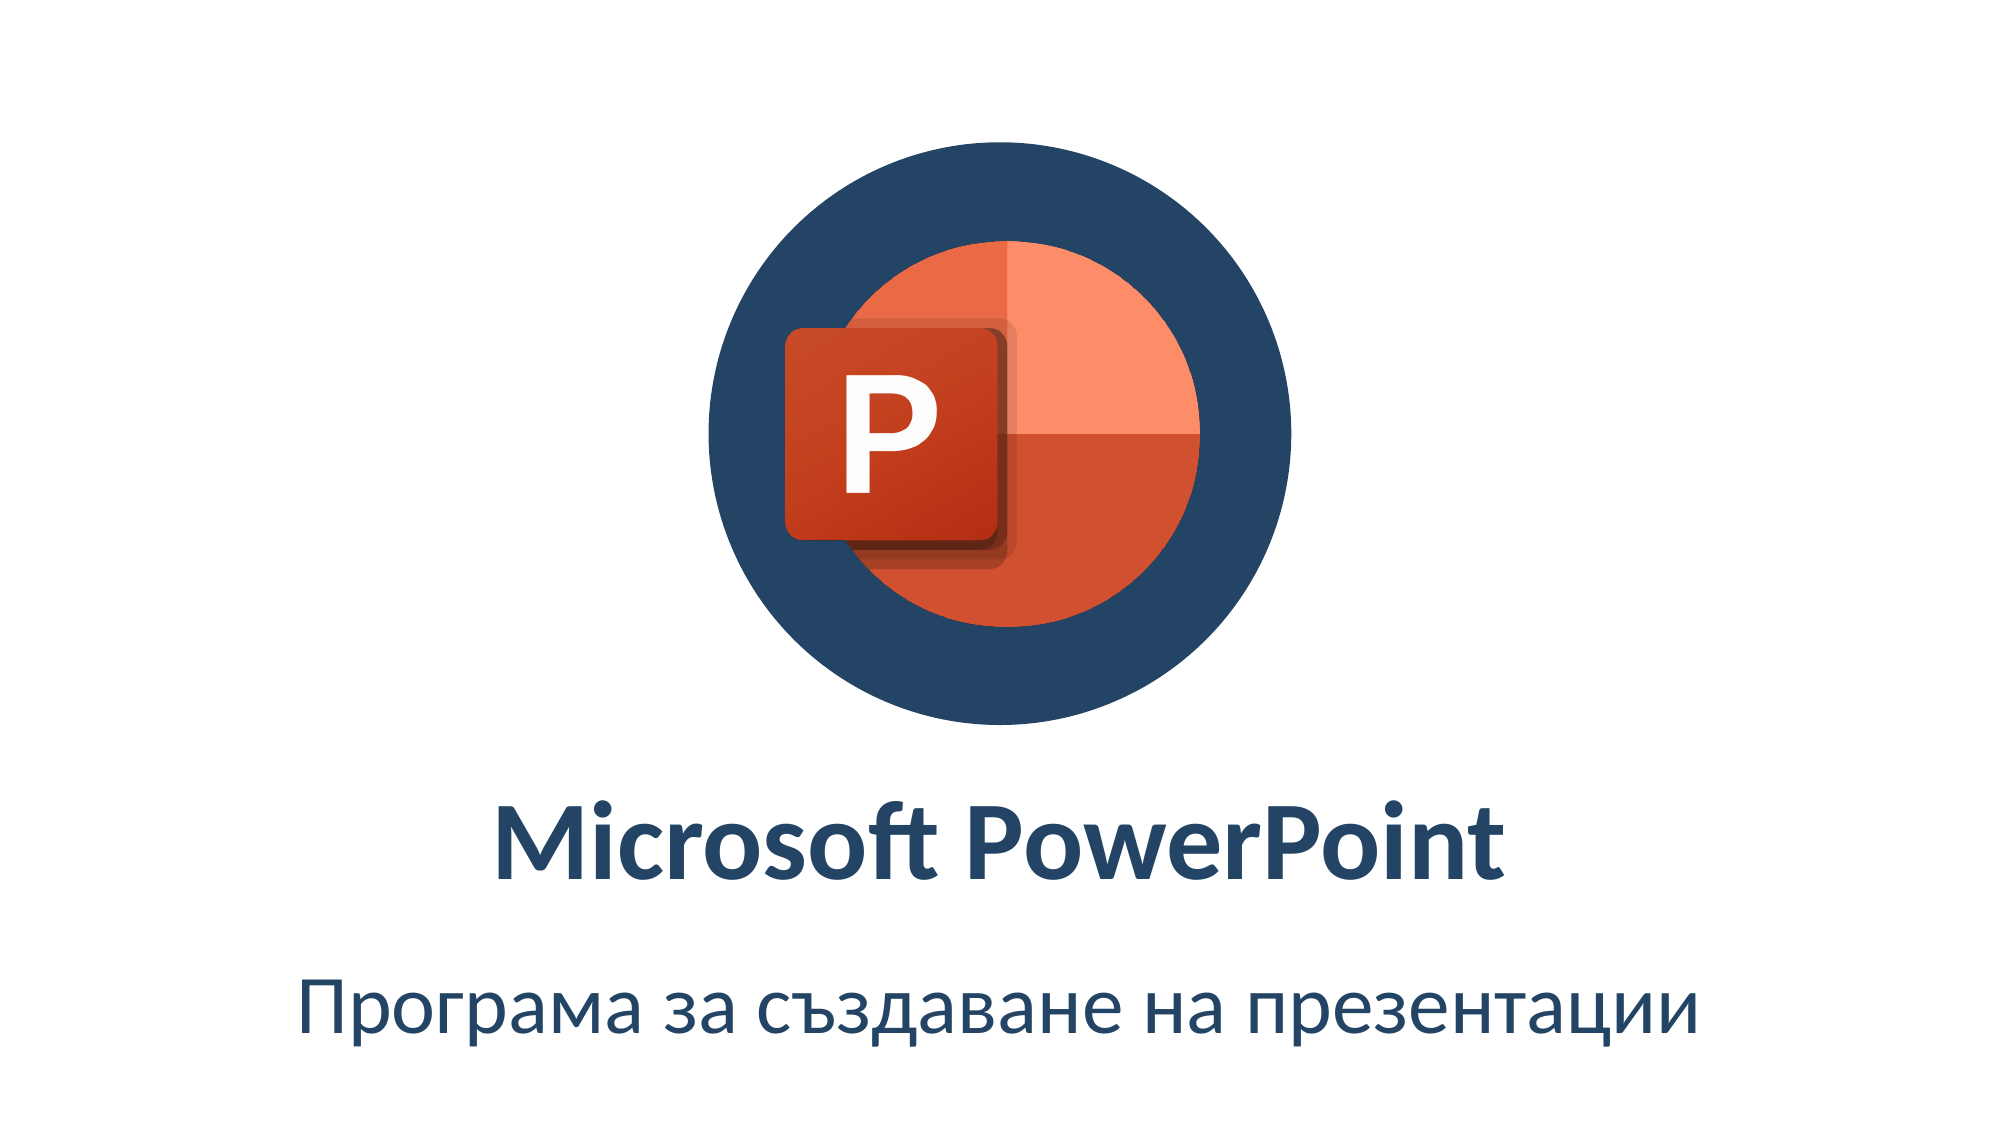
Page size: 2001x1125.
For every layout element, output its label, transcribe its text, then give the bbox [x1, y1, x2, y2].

picture [785, 241, 1200, 627]
title Microsoft PowerPoint [100, 771, 1900, 898]
subtitle Програма за създаване на презентации [100, 924, 1900, 1072]
